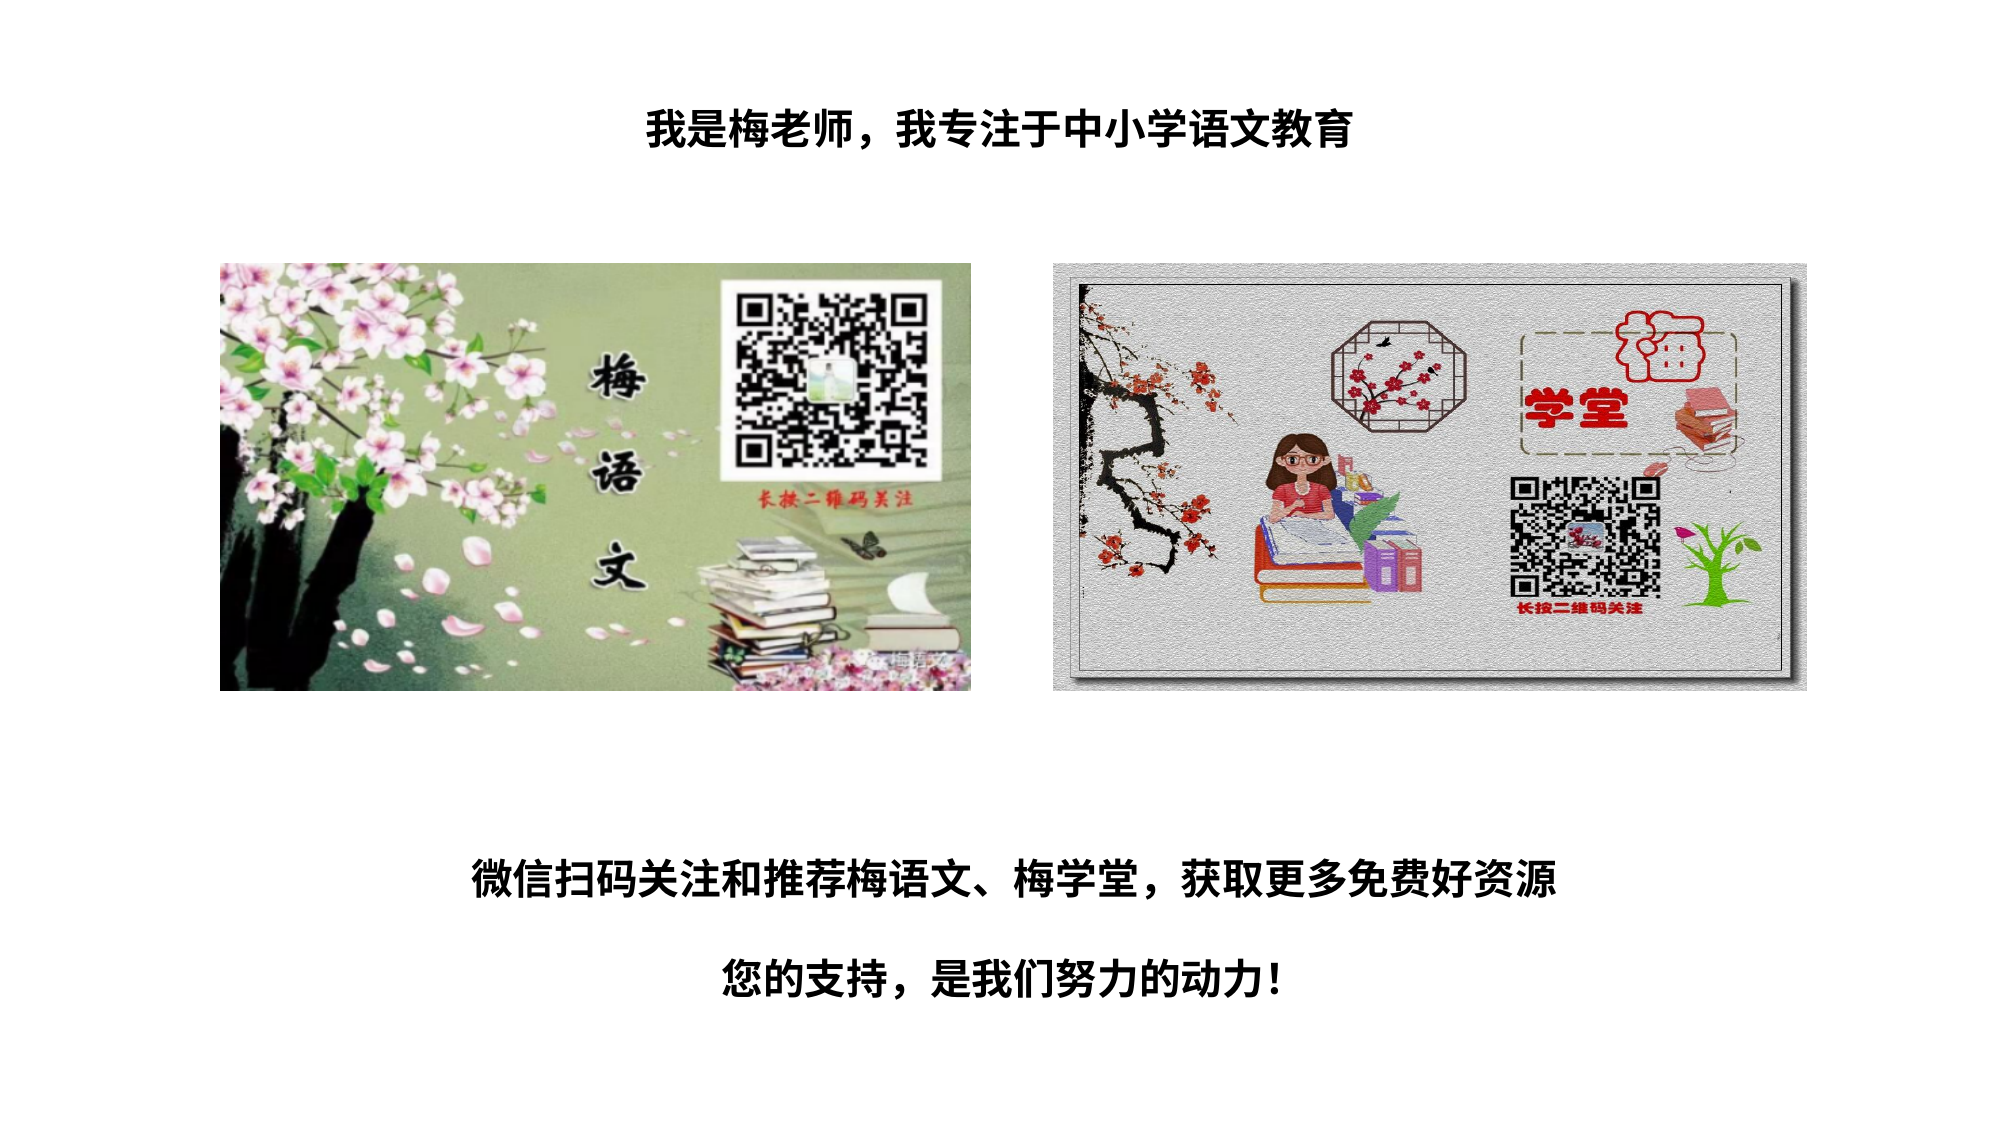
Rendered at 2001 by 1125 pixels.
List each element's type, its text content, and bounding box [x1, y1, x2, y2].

picture [220, 263, 971, 691]
picture [1052, 263, 1807, 691]
text_box 我是梅老师，我专注于中小学语文教育 [444, 95, 1556, 161]
text_box 微信扫码关注和推荐梅语文、梅学堂，获取更多免费好资源 您的支持，是我们努力的动力！ [220, 793, 1807, 1011]
